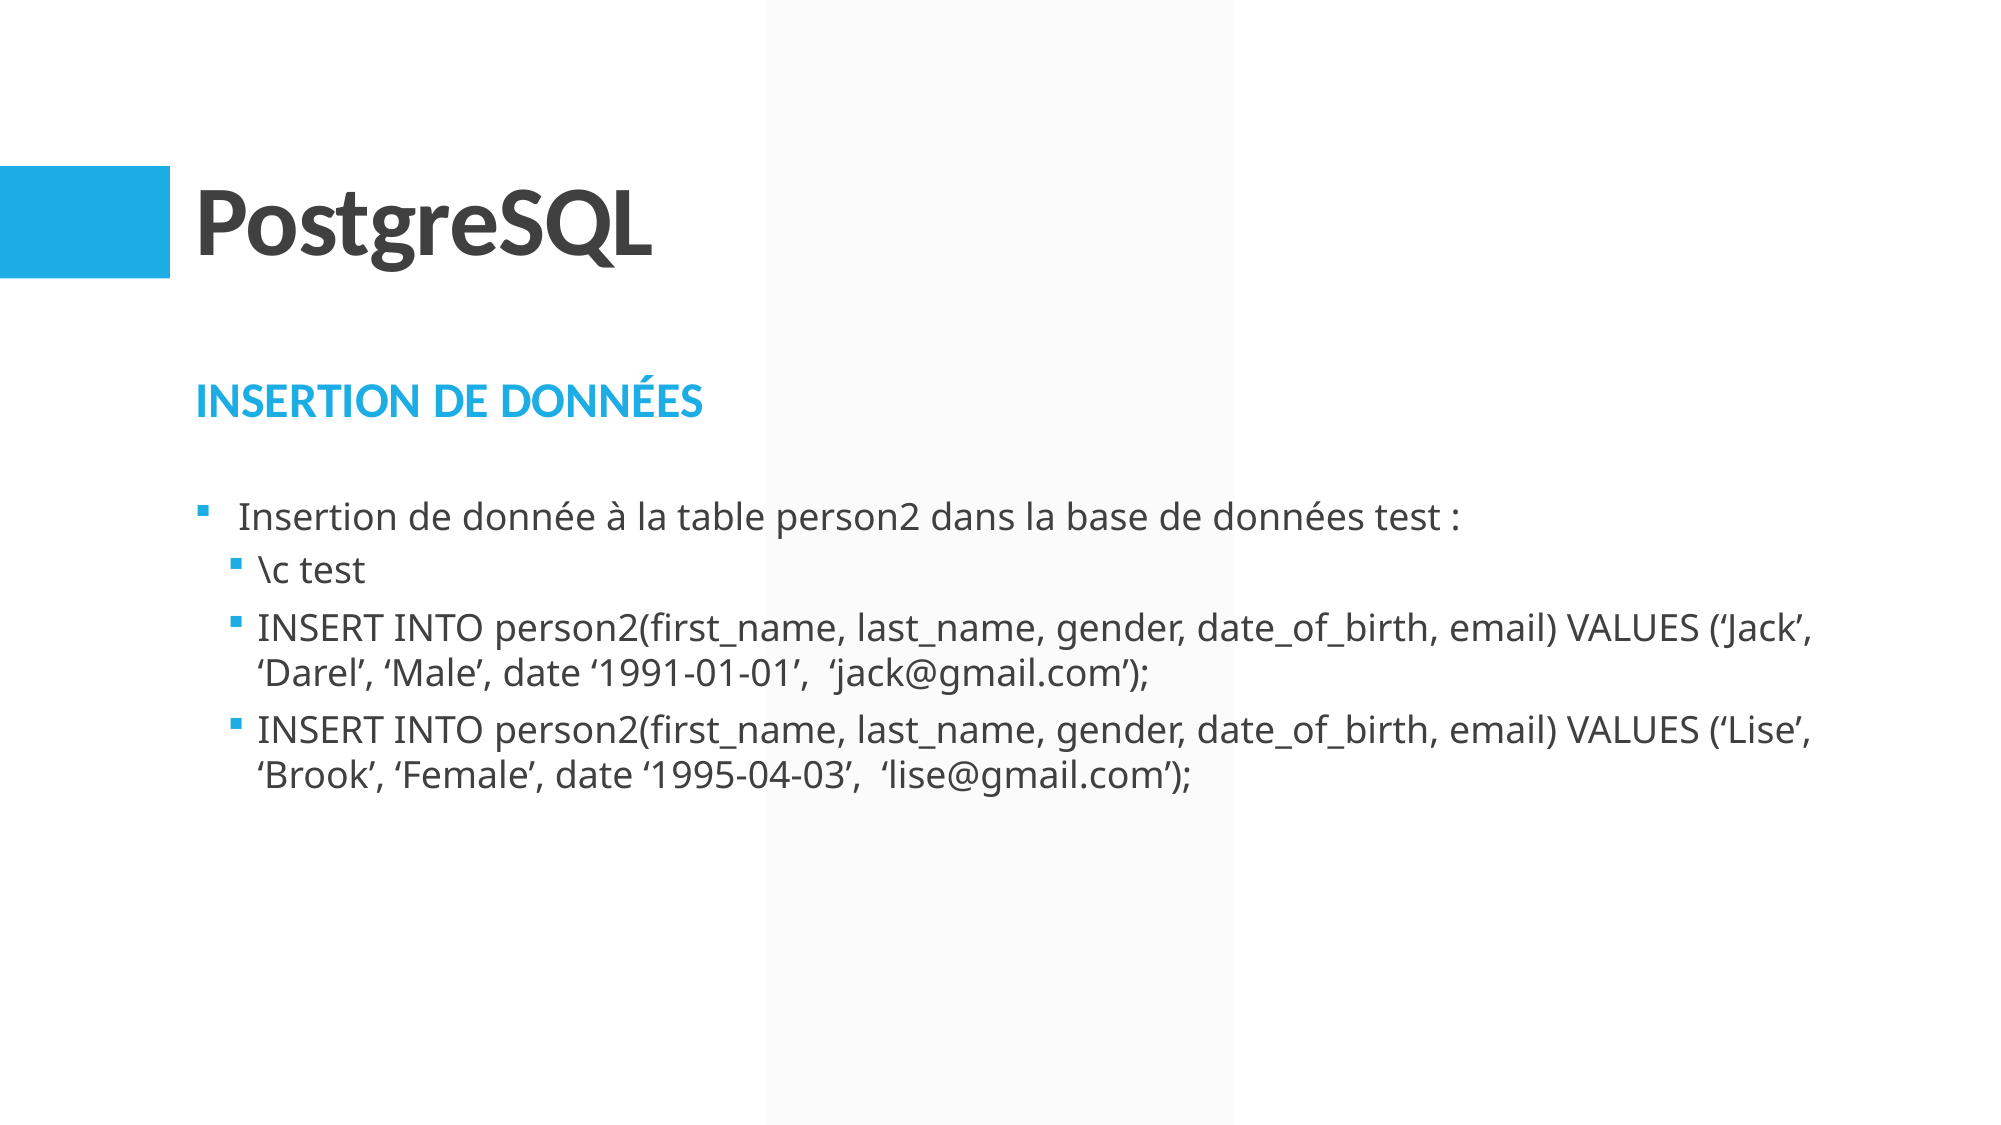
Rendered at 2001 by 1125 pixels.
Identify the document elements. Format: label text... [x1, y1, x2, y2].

list Insertion de données [180, 337, 1190, 459]
list Insertion de donnée à la table person2 dans la base de données test : \c test INSERT INTO person2(first_name, last_name, gender, date_of_birth, email) VALUES (‘Jack’, ‘Darel’, ‘Male’, date ‘1991-01-01’, ‘jack@gmail.com’); INSERT INTO person2(first_name, last_name, gender, date_of_birth, email) VALUES (‘Lise’, ‘Brook’, ‘Female’, date ‘1995-04-03’, ‘lise@gmail.com’); [194, 485, 1907, 963]
title PostgreSQL [180, 47, 1830, 285]
